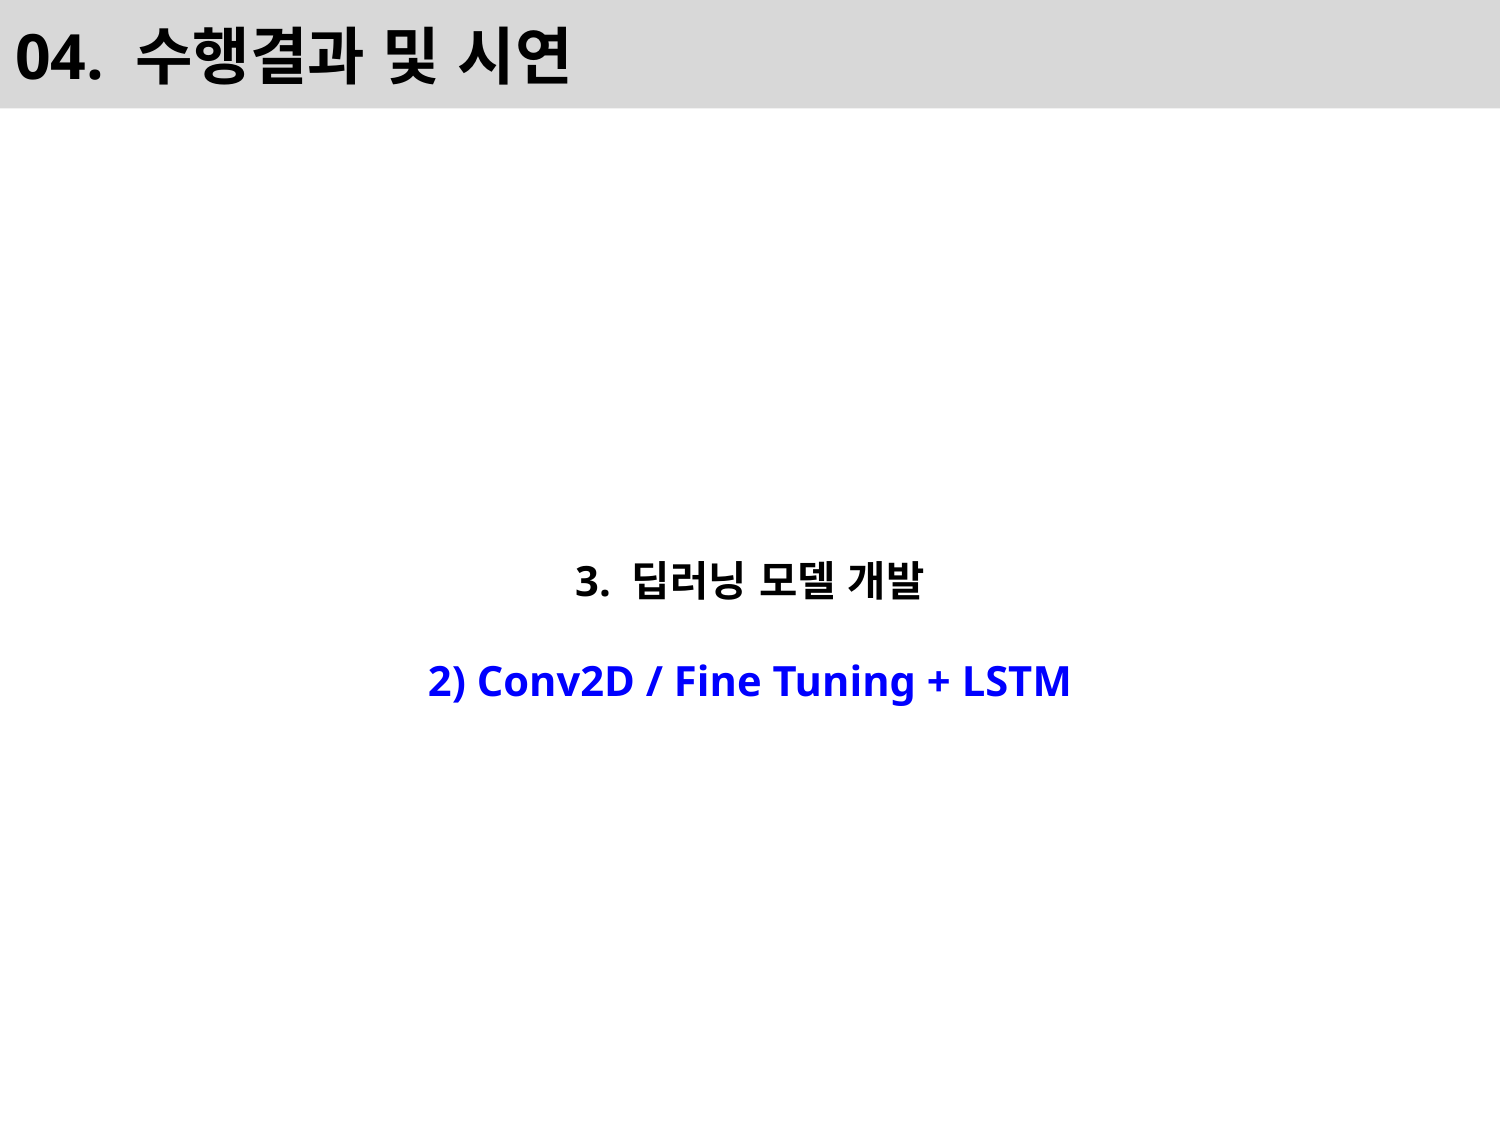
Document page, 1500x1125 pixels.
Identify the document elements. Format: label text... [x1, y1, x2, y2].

list 3. 딥러닝 모델 개발 2) Conv2D / Fine Tuning + LSTM [23, 134, 1477, 1125]
title 04. 수행결과 및 시연 [0, 0, 1500, 109]
